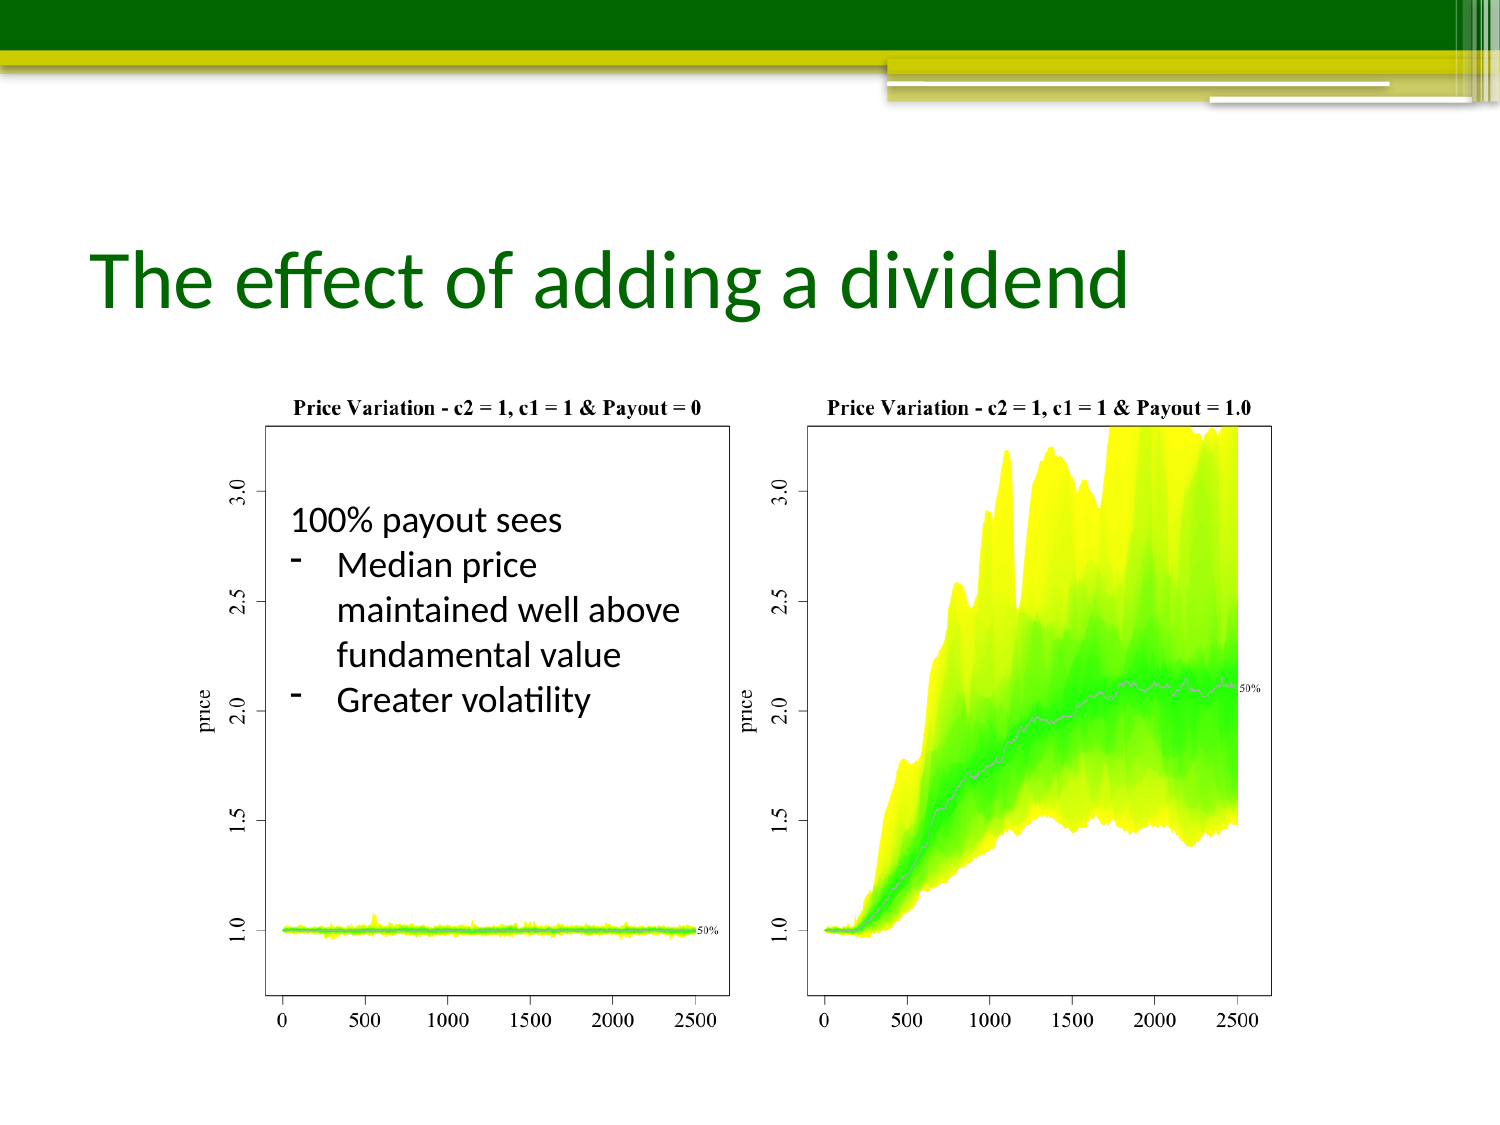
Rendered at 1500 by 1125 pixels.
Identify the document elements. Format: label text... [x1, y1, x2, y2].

picture [199, 387, 1284, 1034]
title The effect of adding a dividend [75, 187, 1425, 363]
